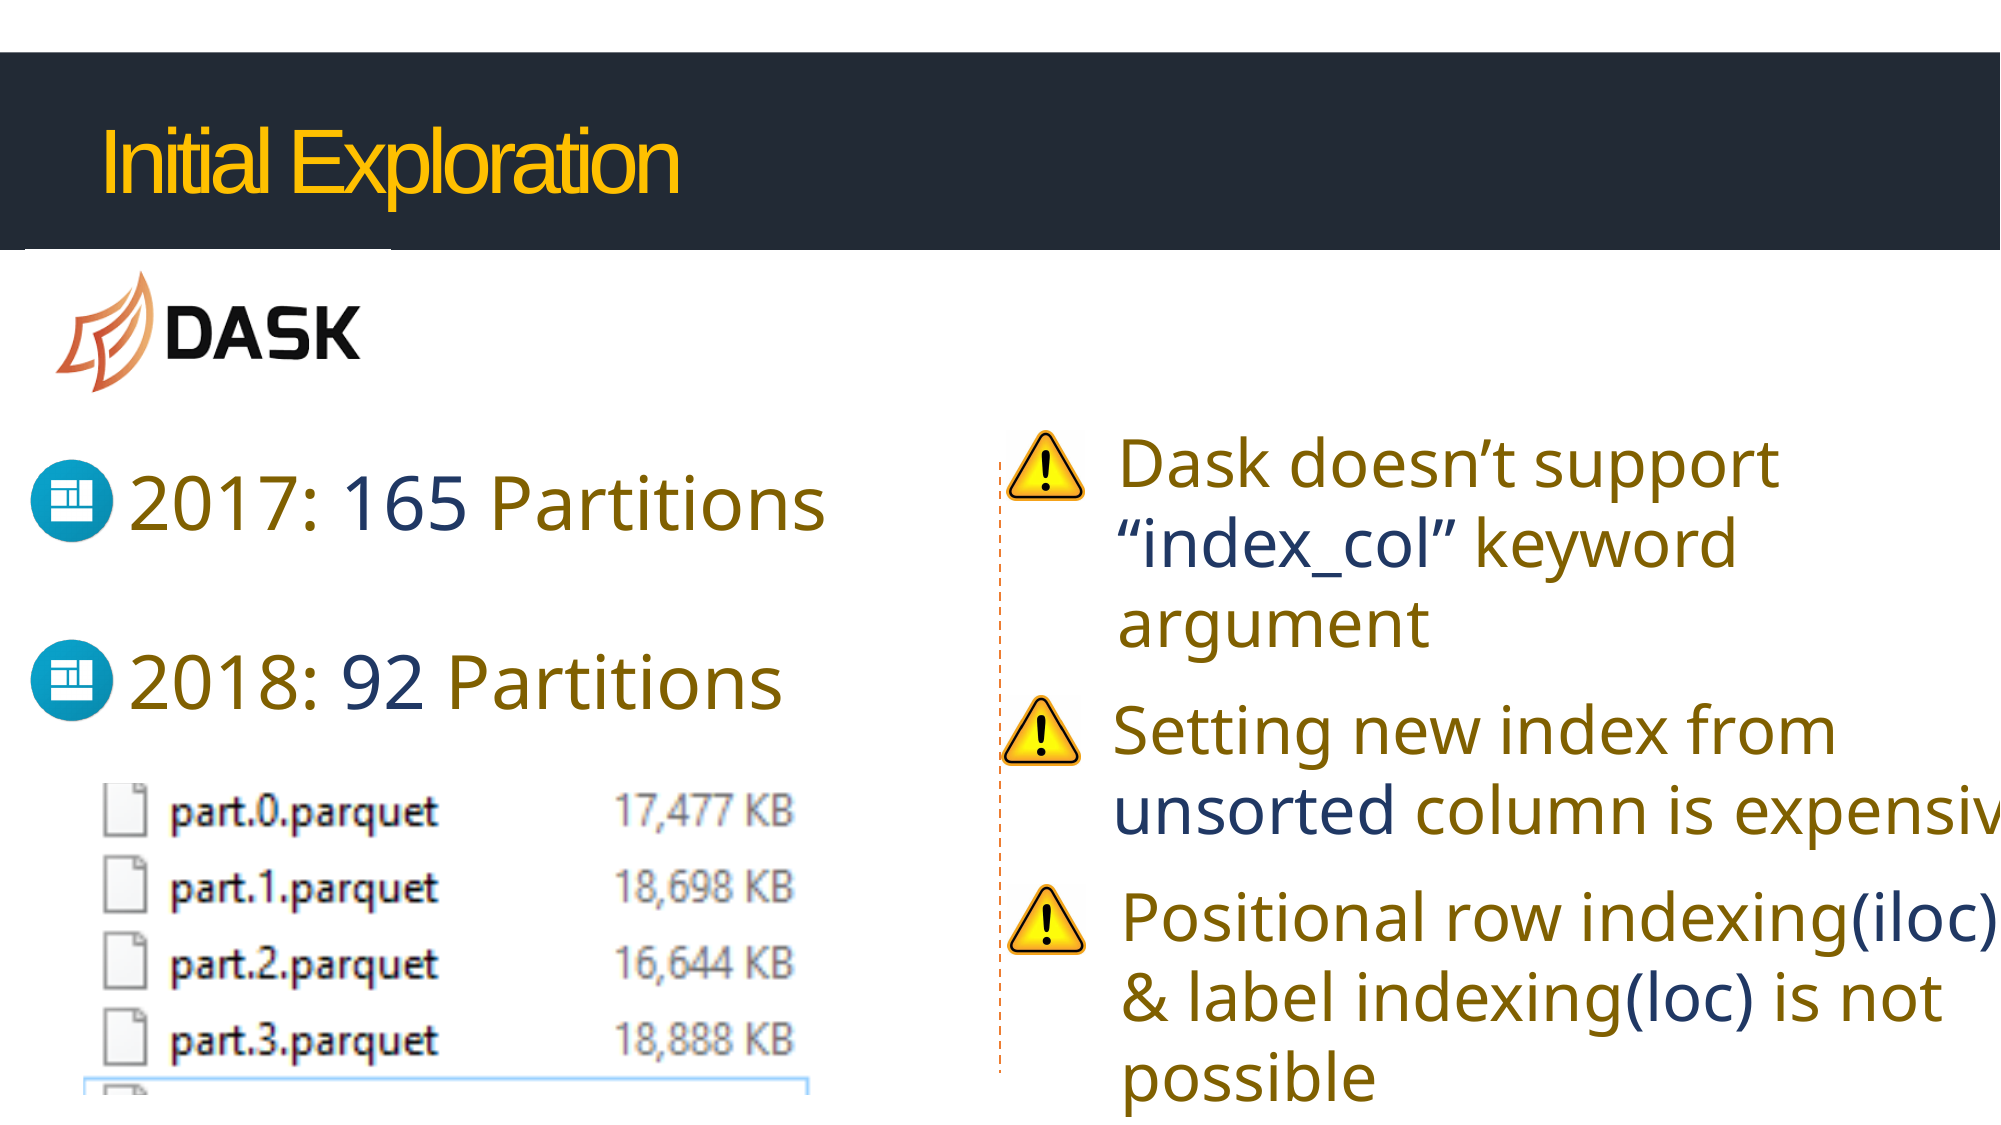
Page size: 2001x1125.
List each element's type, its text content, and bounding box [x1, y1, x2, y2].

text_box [1001, 680, 2000, 857]
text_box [1007, 867, 2000, 1125]
text_box Initial Exploration [83, 94, 918, 220]
text_box [0, 51, 2000, 251]
picture [28, 457, 115, 544]
text_box 2018: 92 Partitions [114, 627, 802, 732]
picture [25, 249, 391, 414]
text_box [1006, 413, 2000, 671]
text_box 2017: 165 Partitions [114, 447, 844, 553]
picture [83, 783, 847, 1095]
picture [28, 637, 115, 724]
